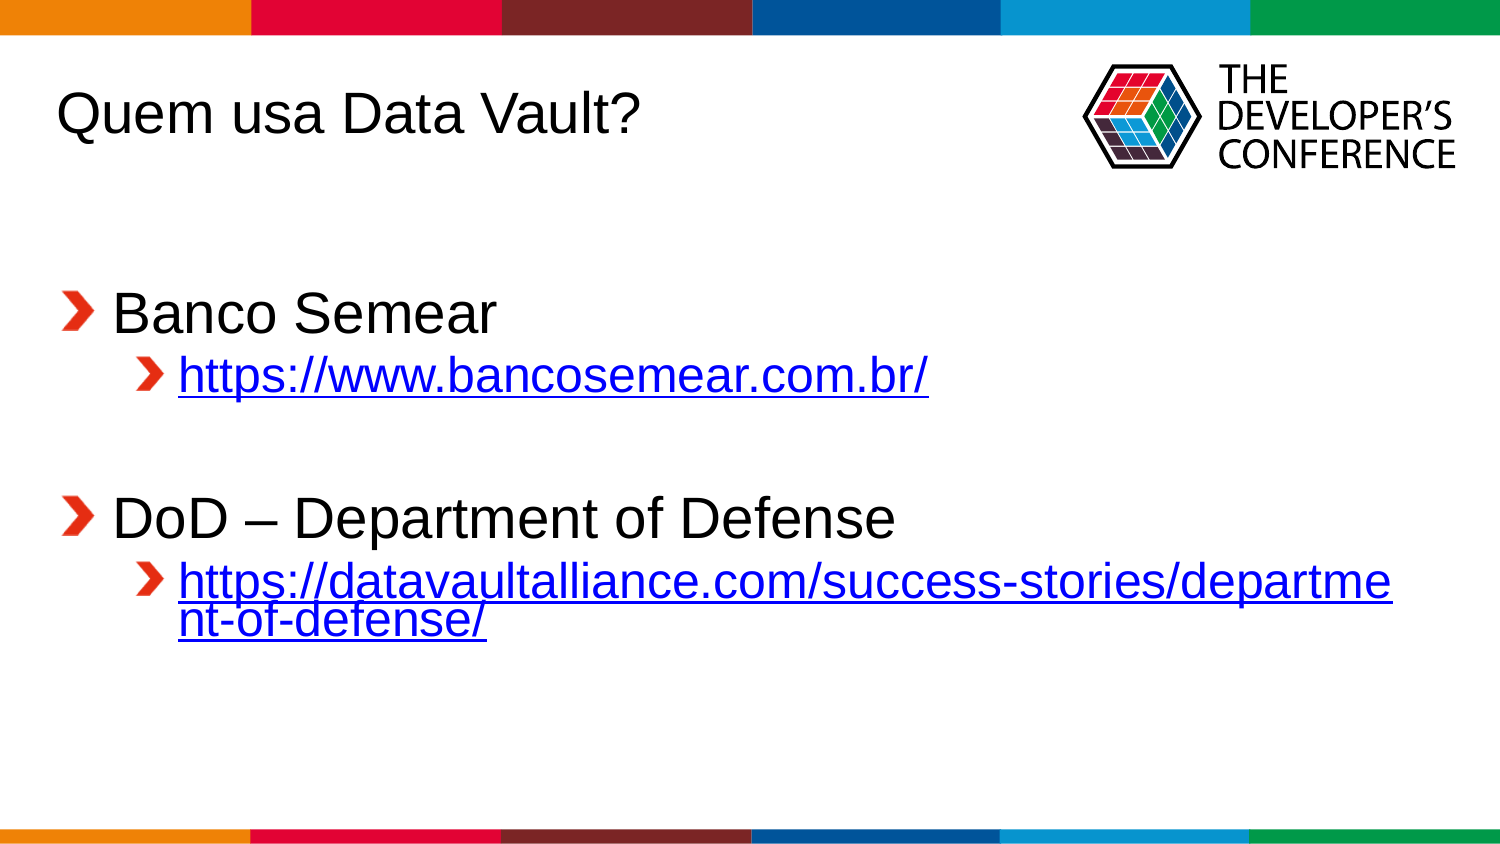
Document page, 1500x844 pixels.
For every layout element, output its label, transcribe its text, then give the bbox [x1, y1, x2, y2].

title Quem usa Data Vault? [41, 59, 975, 174]
picture [131, 355, 167, 391]
picture [56, 289, 98, 331]
picture [131, 560, 167, 596]
list Banco Semear https://www.bancosemear.com.br/ DoD – Department of Defense https://datavaultalliance.com/success-stories/department-of-defense/ [41, 191, 1412, 785]
picture [56, 494, 98, 536]
